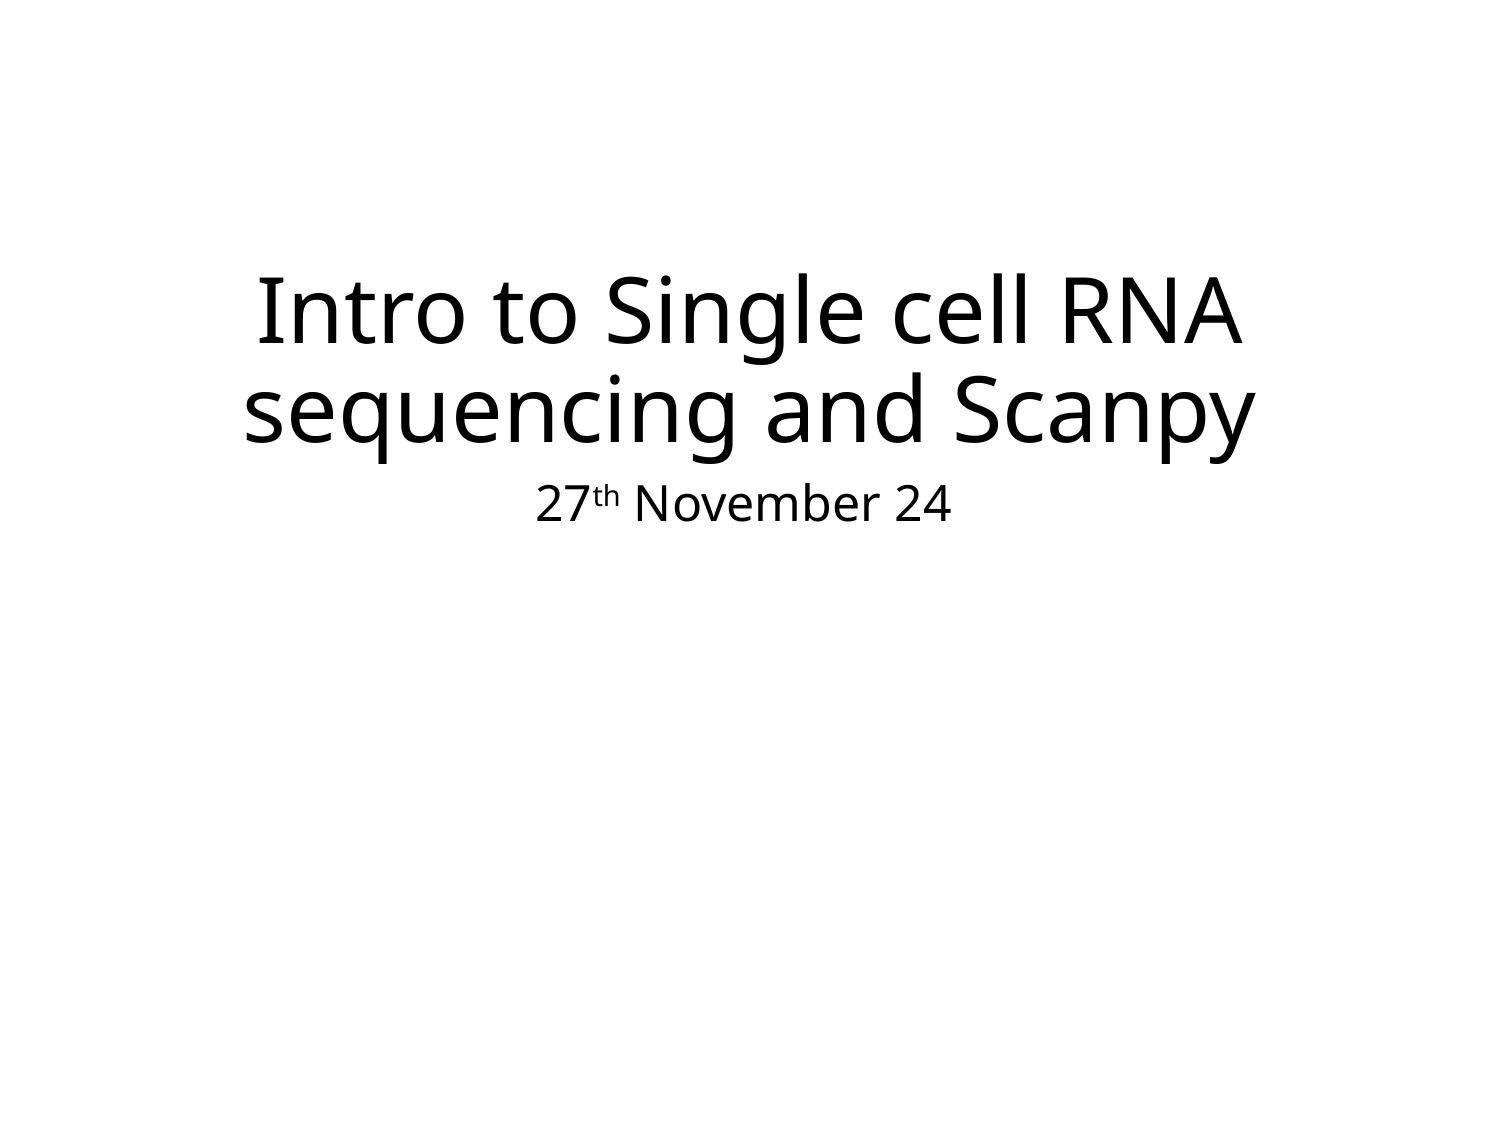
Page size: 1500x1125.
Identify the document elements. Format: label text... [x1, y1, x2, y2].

subtitle 27th November 24 [187, 470, 1313, 742]
title Intro to Single cell RNA sequencing and Scanpy [112, 198, 1388, 471]
